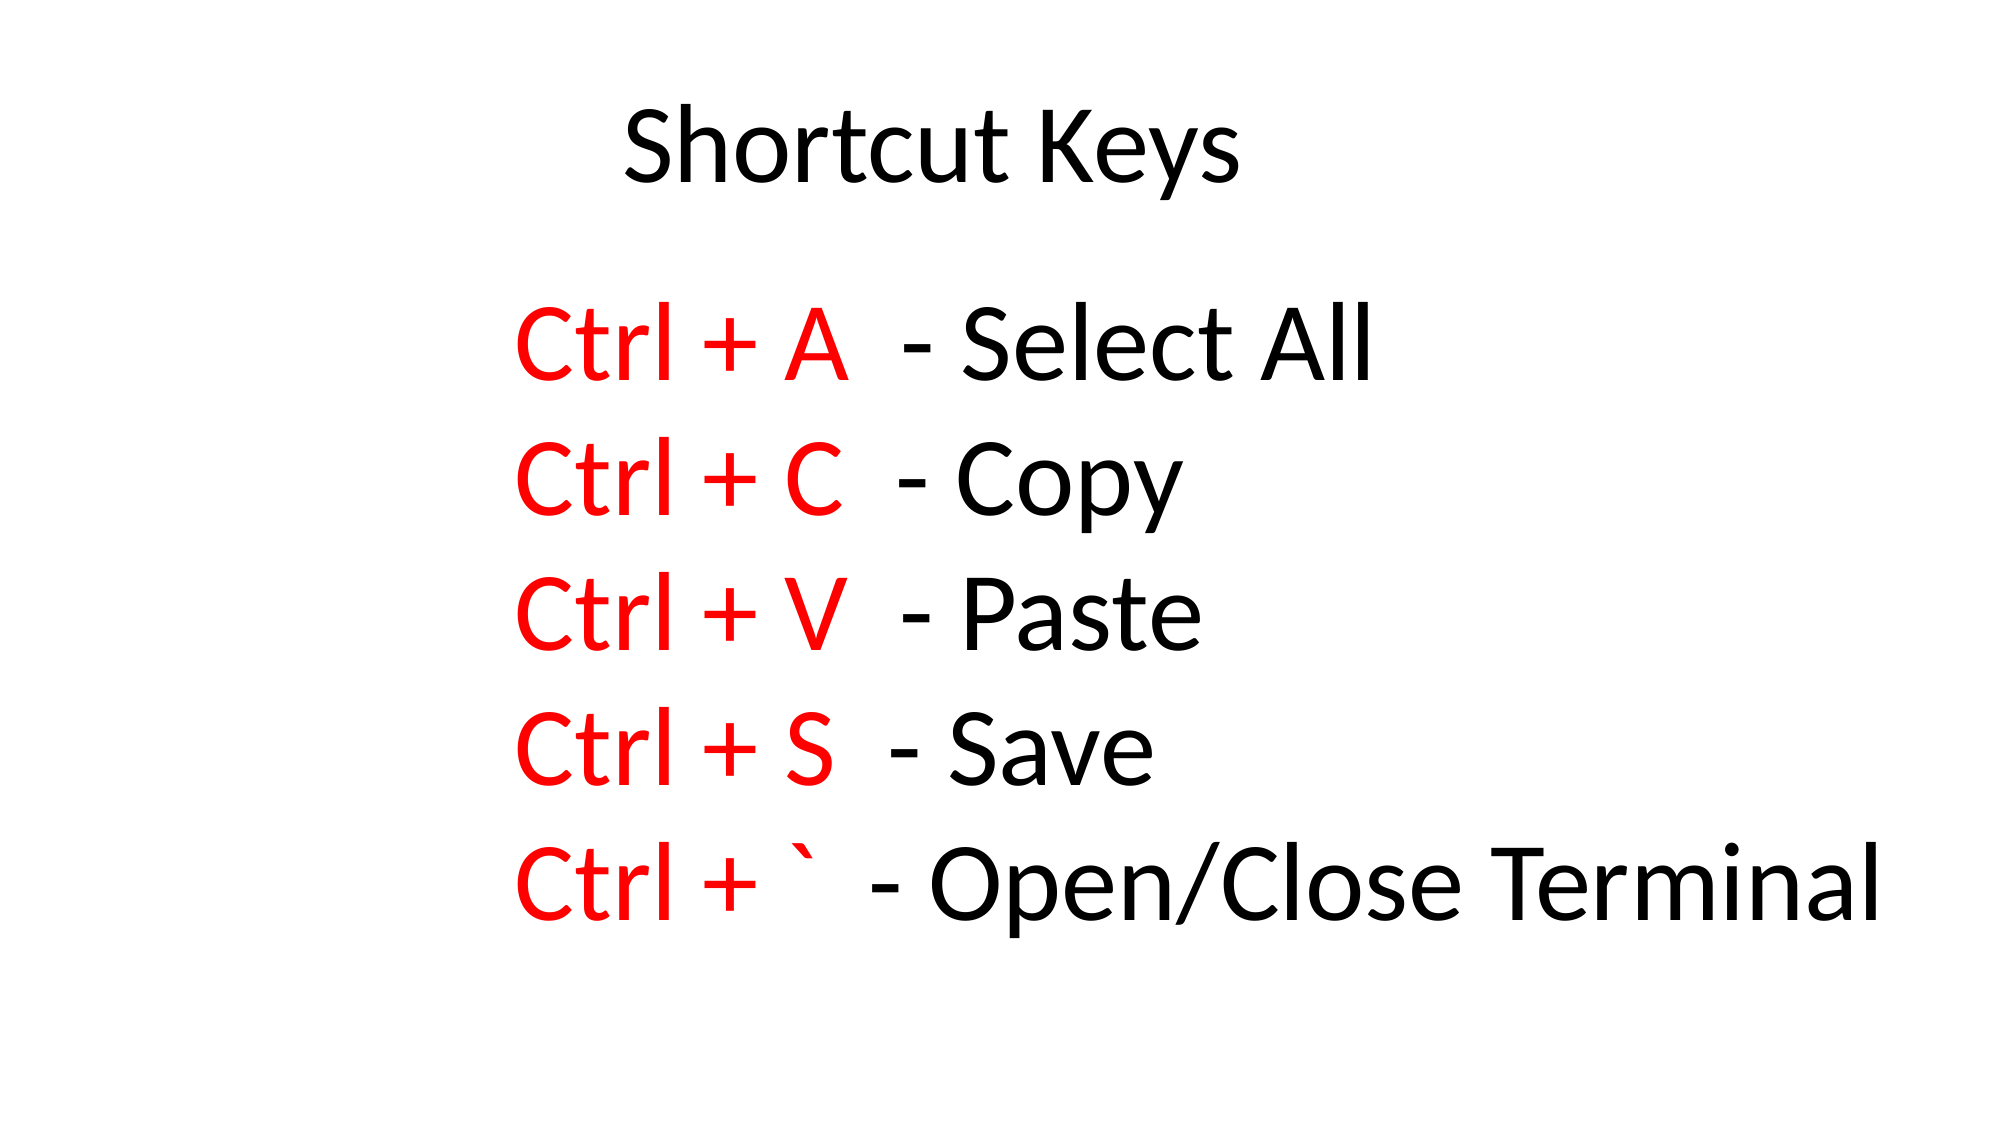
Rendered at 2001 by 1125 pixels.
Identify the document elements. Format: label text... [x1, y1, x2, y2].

text_box Ctrl + A - Select All Ctrl + C - Copy Ctrl + V - Paste Ctrl + S - Save Ctrl + ` - Open/Close Terminal [499, 260, 1901, 1125]
text_box Shortcut Keys [606, 62, 1259, 213]
